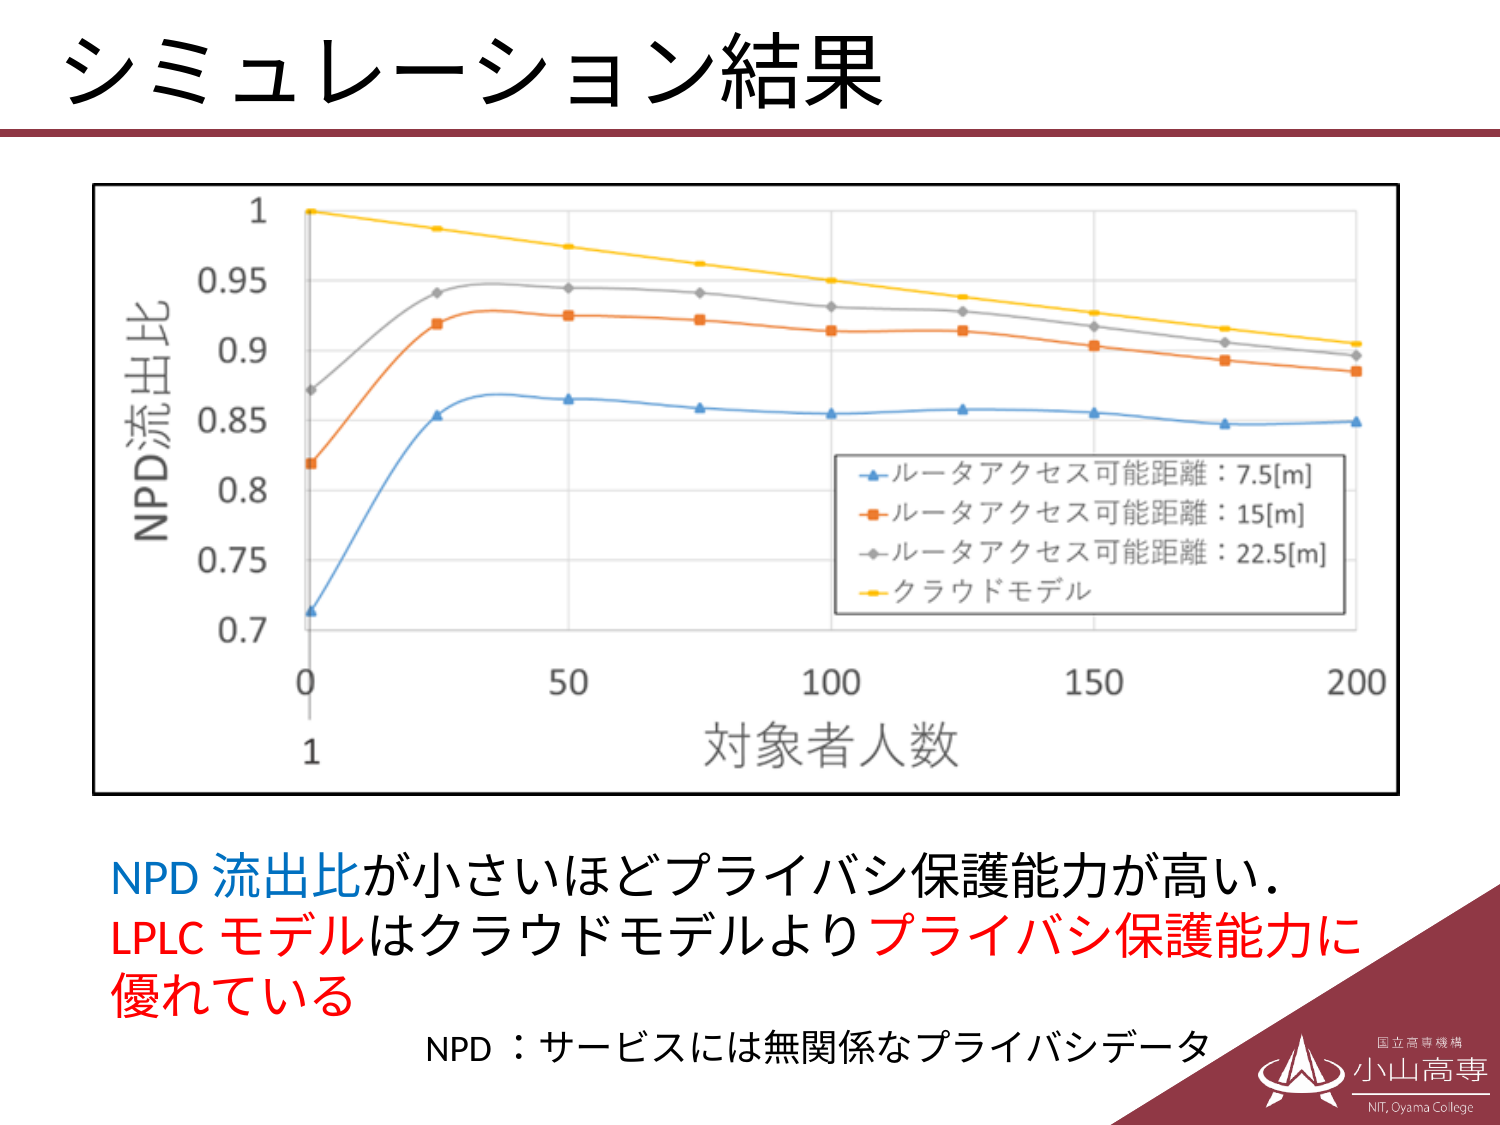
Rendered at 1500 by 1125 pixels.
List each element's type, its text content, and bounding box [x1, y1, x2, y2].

text_box NPD：サービスには無関係なプライバシデータ [410, 1016, 1337, 1077]
picture [0, 129, 1500, 137]
picture [92, 183, 1400, 796]
picture [1112, 885, 1500, 1125]
title シミュレーション結果 [42, 20, 1294, 130]
text_box NPD流出比が小さいほどプライバシ保護能力が高い． LPLCモデルはクラウドモデルよりプライバシ保護能力に 優れている [95, 837, 1400, 1033]
